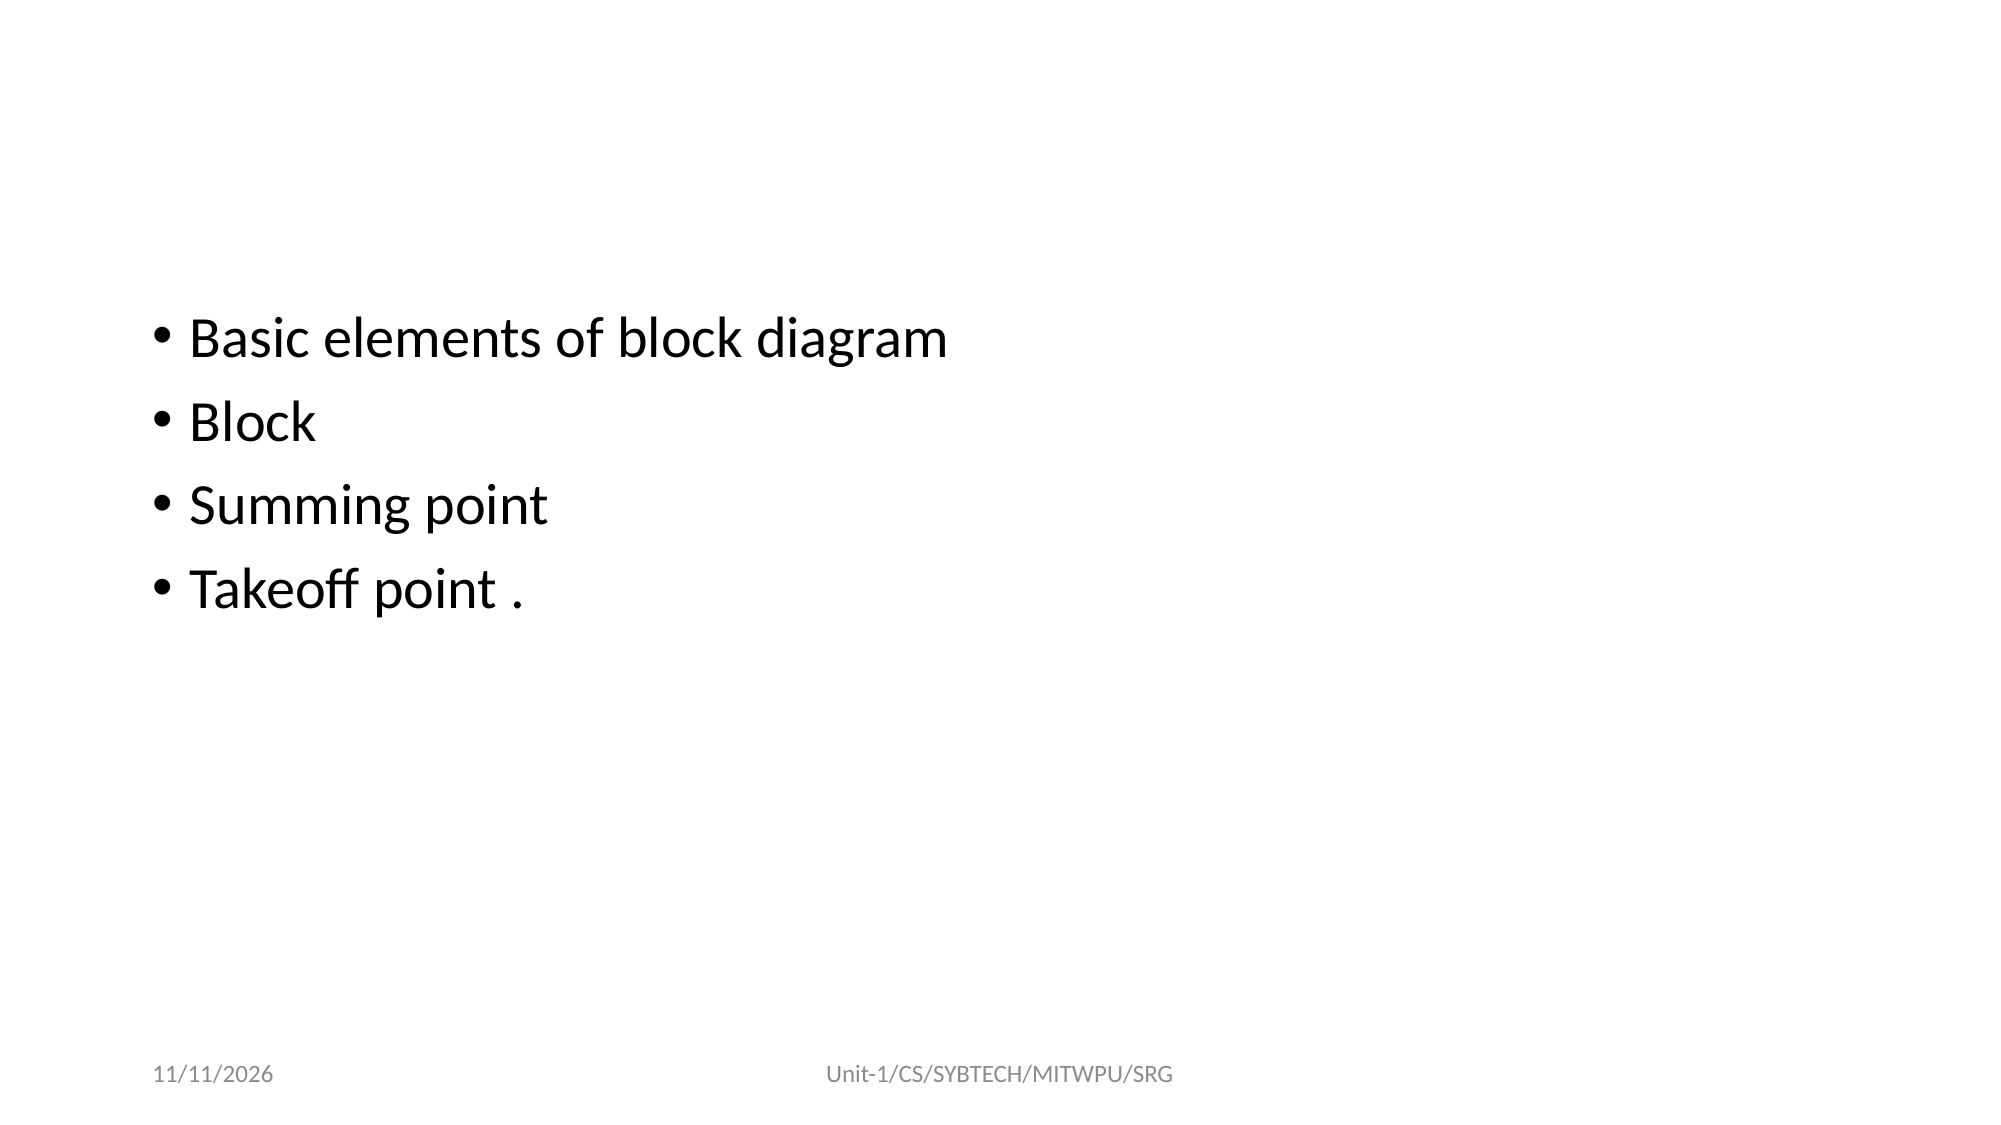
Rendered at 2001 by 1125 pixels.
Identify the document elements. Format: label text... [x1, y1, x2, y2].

list Basic elements of block diagram Block Summing point Takeoff point . [137, 299, 1863, 1014]
footer Unit-1/CS/SYBTECH/MITWPU/SRG [662, 1042, 1338, 1103]
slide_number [137, 1042, 588, 1103]
